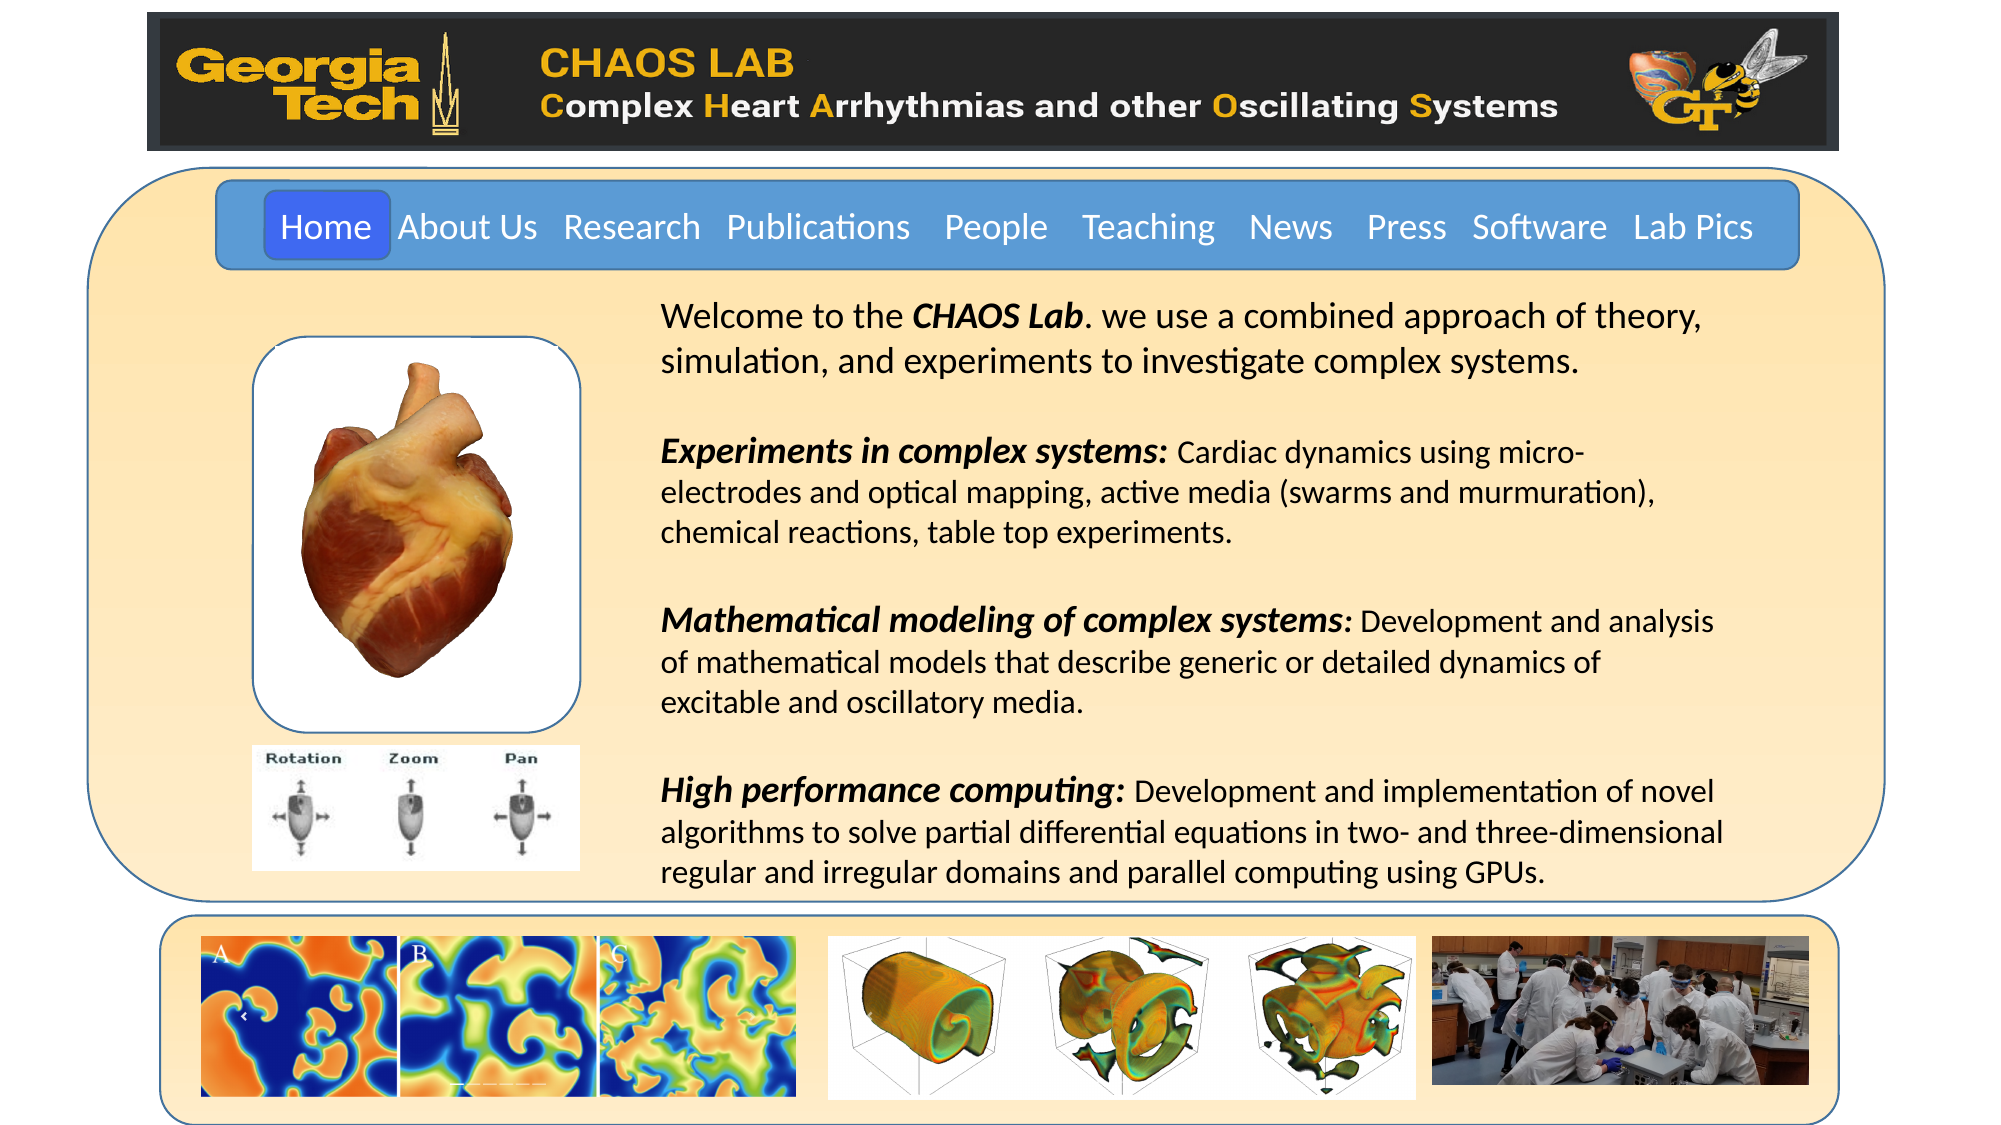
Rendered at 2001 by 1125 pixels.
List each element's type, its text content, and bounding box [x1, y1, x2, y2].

text_box Home About Us Research Publications People Teaching News Press Software Lab Pics [257, 194, 1788, 255]
picture [275, 346, 559, 697]
text_box [266, 189, 388, 194]
picture [252, 745, 580, 871]
text_box [265, 255, 389, 261]
text_box [215, 179, 1800, 271]
picture [1432, 936, 1809, 1085]
text_box [251, 335, 582, 734]
text_box Welcome to the CHAOS Lab. we use a combined approach of theory, simulation, and experiments to investigate complex systems. Experiments in complex systems: Cardiac dynamics using micro-electrodes and optical mapping, active media (swarms and murmuration), chemical reactions, table top experiments. Mathematical modeling of complex systems: Development and analysis of mathematical models that describe generic or detailed dynamics of excitable and oscillatory media. High performance computing: Development and implementation of novel algorithms to solve partial differential equations in two- and three-dimensional regular and irregular domains and parallel computing using GPUs. [645, 283, 1742, 898]
text_box [86, 166, 1886, 903]
text_box [159, 914, 1840, 1125]
picture [147, 12, 1839, 151]
picture [201, 936, 796, 1097]
picture [828, 936, 1416, 1100]
